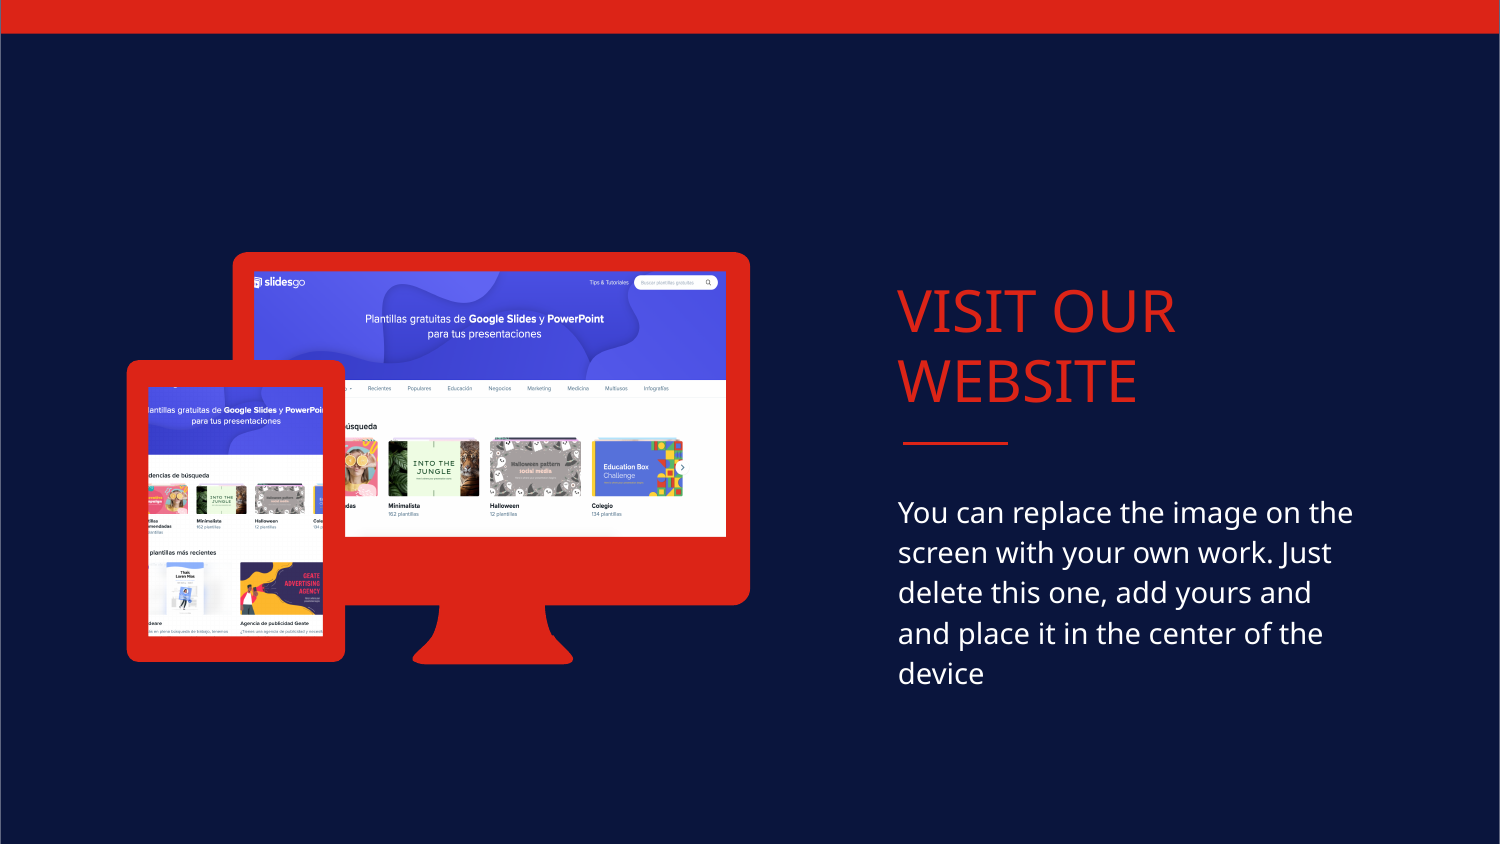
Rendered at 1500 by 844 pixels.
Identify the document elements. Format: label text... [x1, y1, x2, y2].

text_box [232, 251, 751, 665]
subtitle You can replace the image on the screen with your own work. Just delete this one, add yours and and place it in the center of the device [882, 474, 1383, 672]
title VISIT OUR WEBSITE [882, 259, 1304, 361]
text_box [126, 359, 346, 663]
